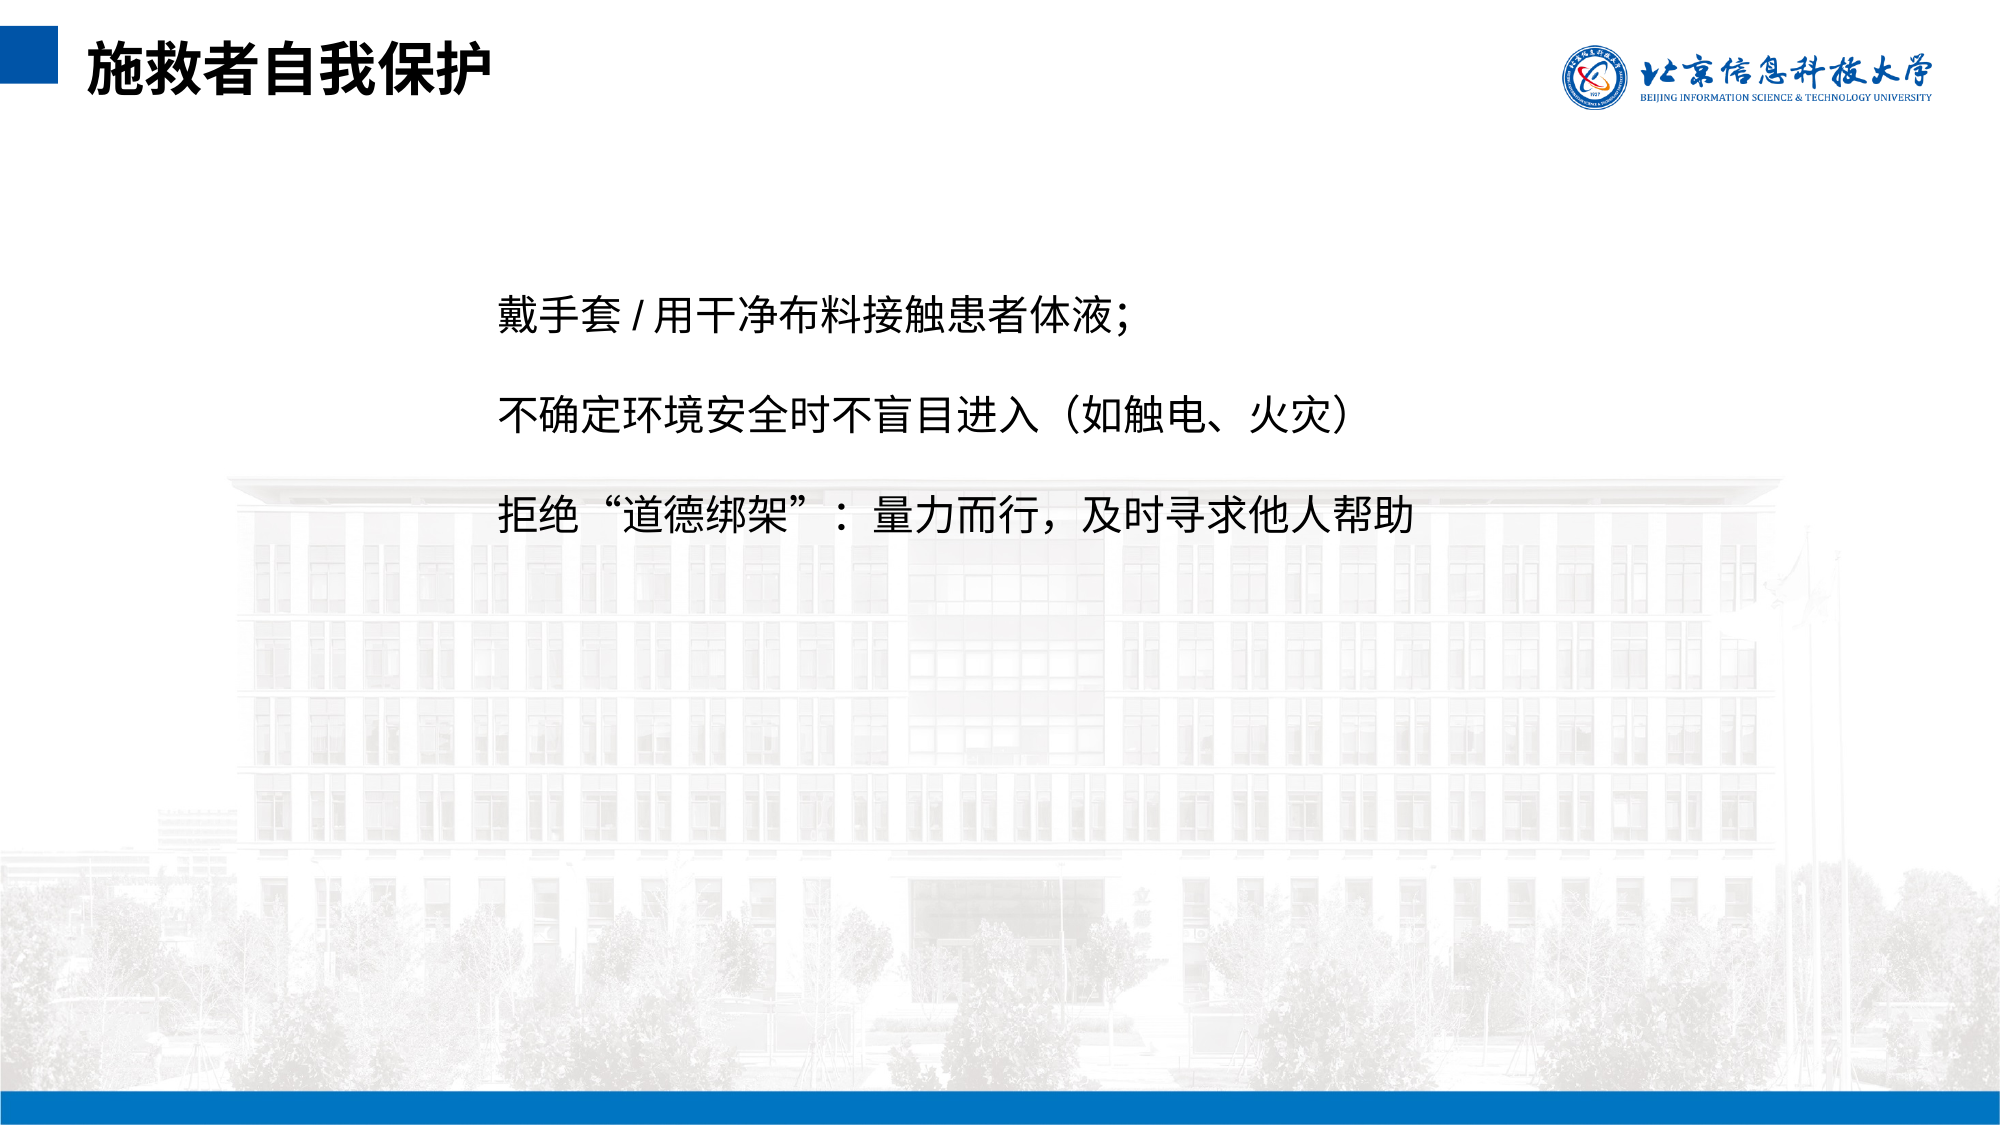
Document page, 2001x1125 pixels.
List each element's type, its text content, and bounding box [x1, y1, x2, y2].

text_box 戴手套/用干净布料接触患者体液； 不确定环境安全时不盲目进入（如触电、火灾） 拒绝“道德绑架”：量力而行，及时寻求他人帮助 [482, 231, 1575, 547]
picture [0, 0, 2000, 1125]
text_box 施救者自我保护 [71, 24, 509, 110]
